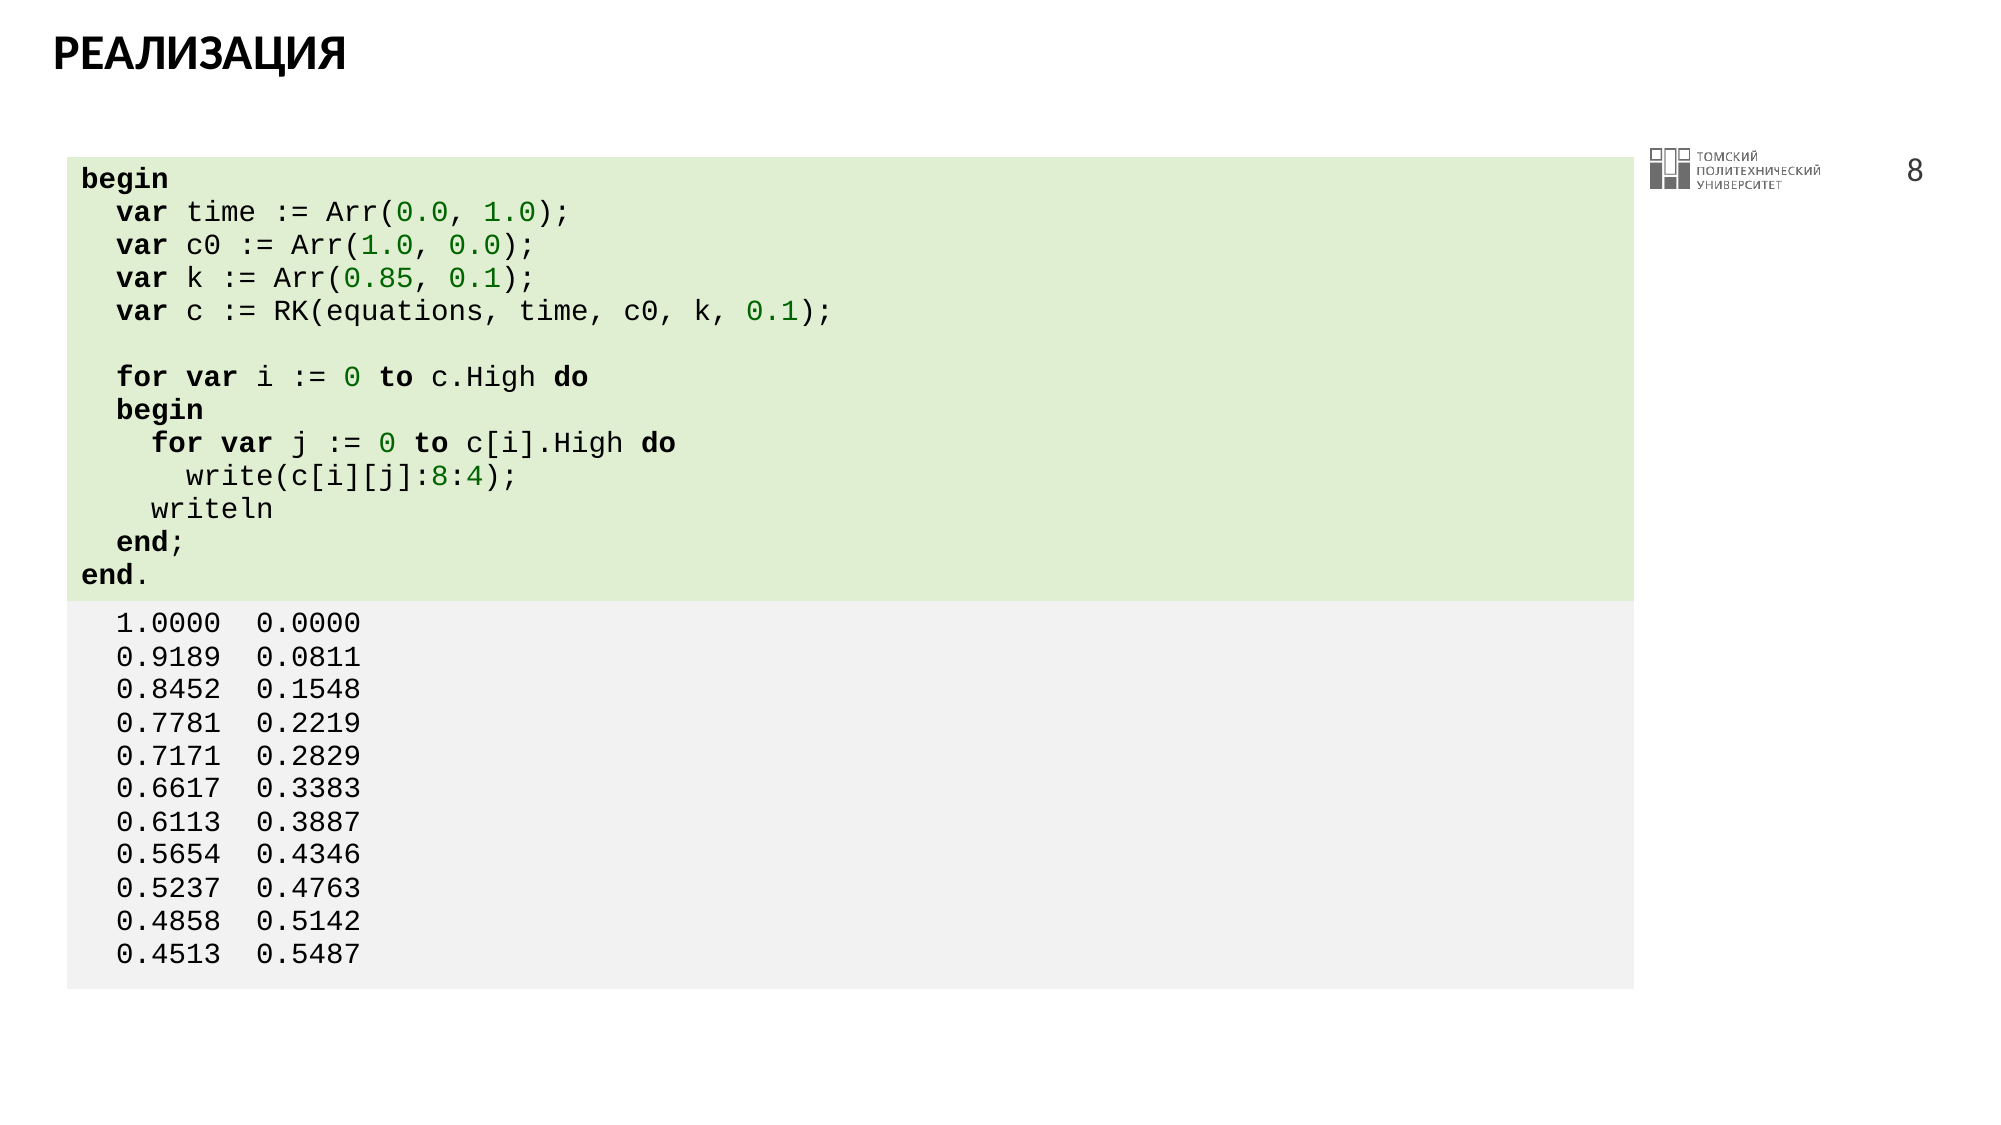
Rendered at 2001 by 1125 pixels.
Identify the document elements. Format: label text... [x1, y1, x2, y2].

picture [1650, 148, 1820, 189]
title РЕАЛИЗАЦИЯ [39, 24, 1755, 83]
table_header begin var time := Arr(0.0, 1.0); var c0 := Arr(1.0, 0.0); var k := Arr(0.85, 0.1); var c := RK(equations, time, c0, k, 0.1); for var i := 0 to c.High do begin for var j := 0 to c[i].High do write(c[i][j]:8:4); writeln end; end. [67, 157, 1634, 601]
table_cell 1.0000 0.0000 0.9189 0.0811 0.8452 0.1548 0.7781 0.2219 0.7171 0.2829 0.6617 0.3383 0.6113 0.3887 0.5654 0.4346 0.5237 0.4763 0.4858 0.5142 0.4513 0.5487 [67, 601, 1634, 989]
